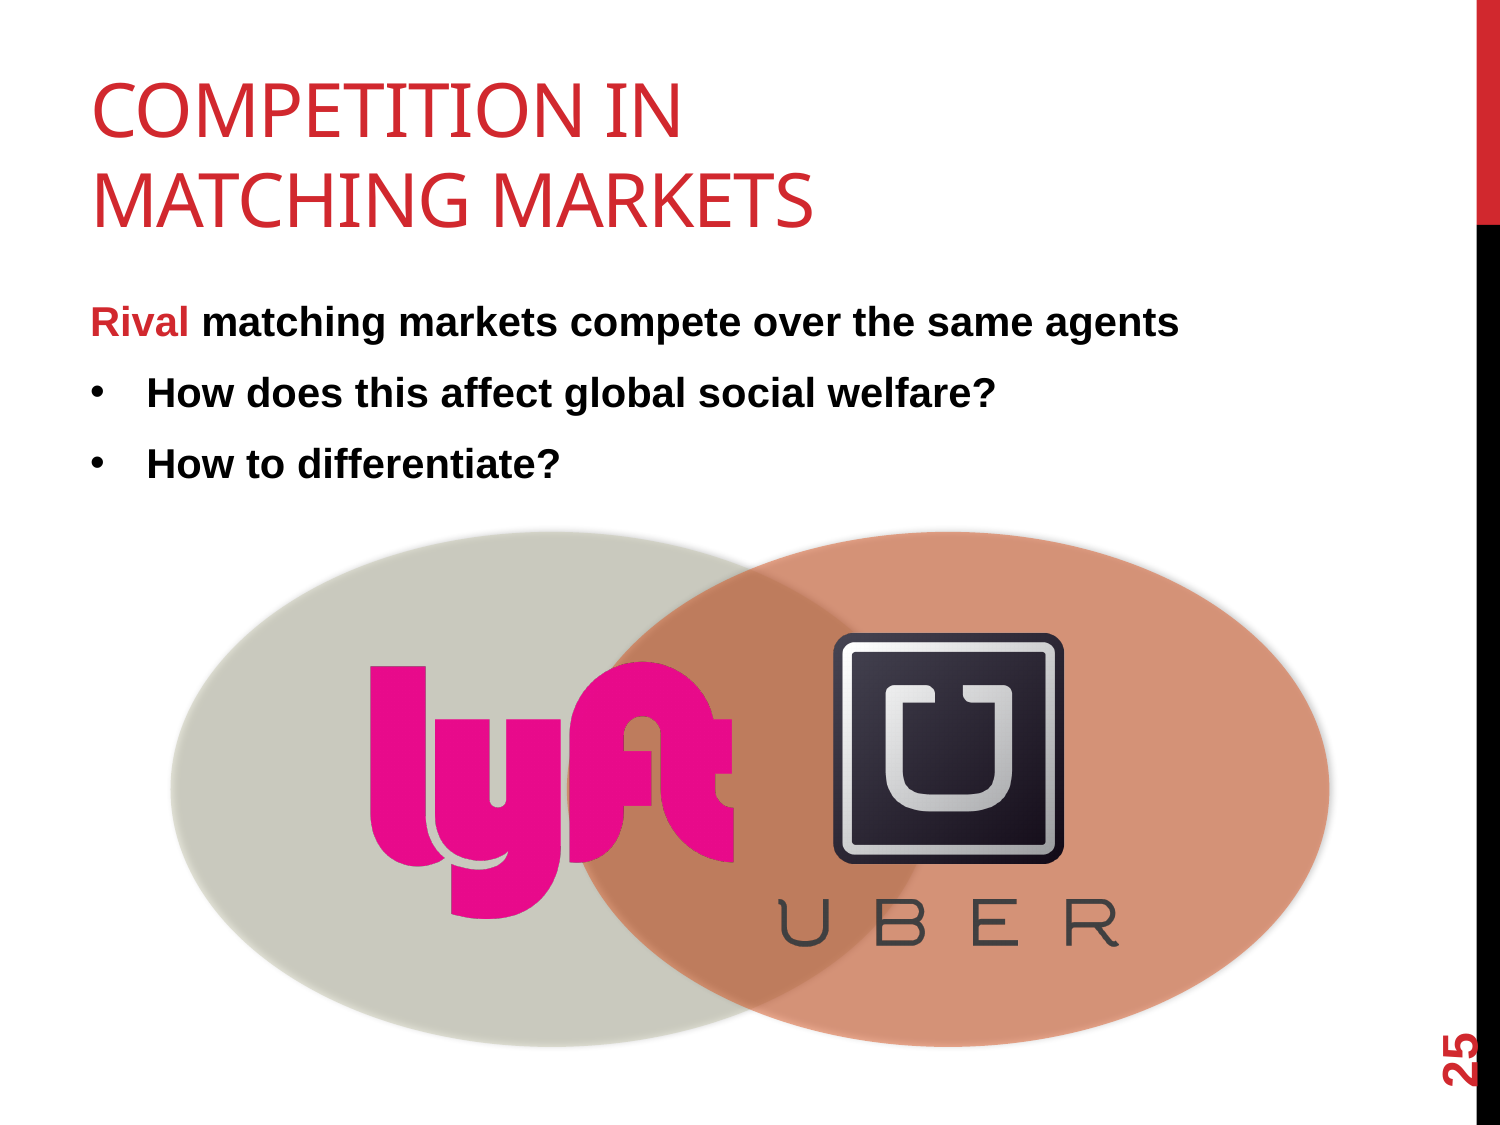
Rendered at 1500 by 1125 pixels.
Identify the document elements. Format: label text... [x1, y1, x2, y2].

list Rival matching markets compete over the same agents How does this affect global social welfare? How to differentiate? [75, 287, 1325, 514]
slide_number 25 [1427, 887, 1488, 1104]
title Competition in Matching Markets [75, 25, 1025, 250]
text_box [170, 531, 1330, 1048]
